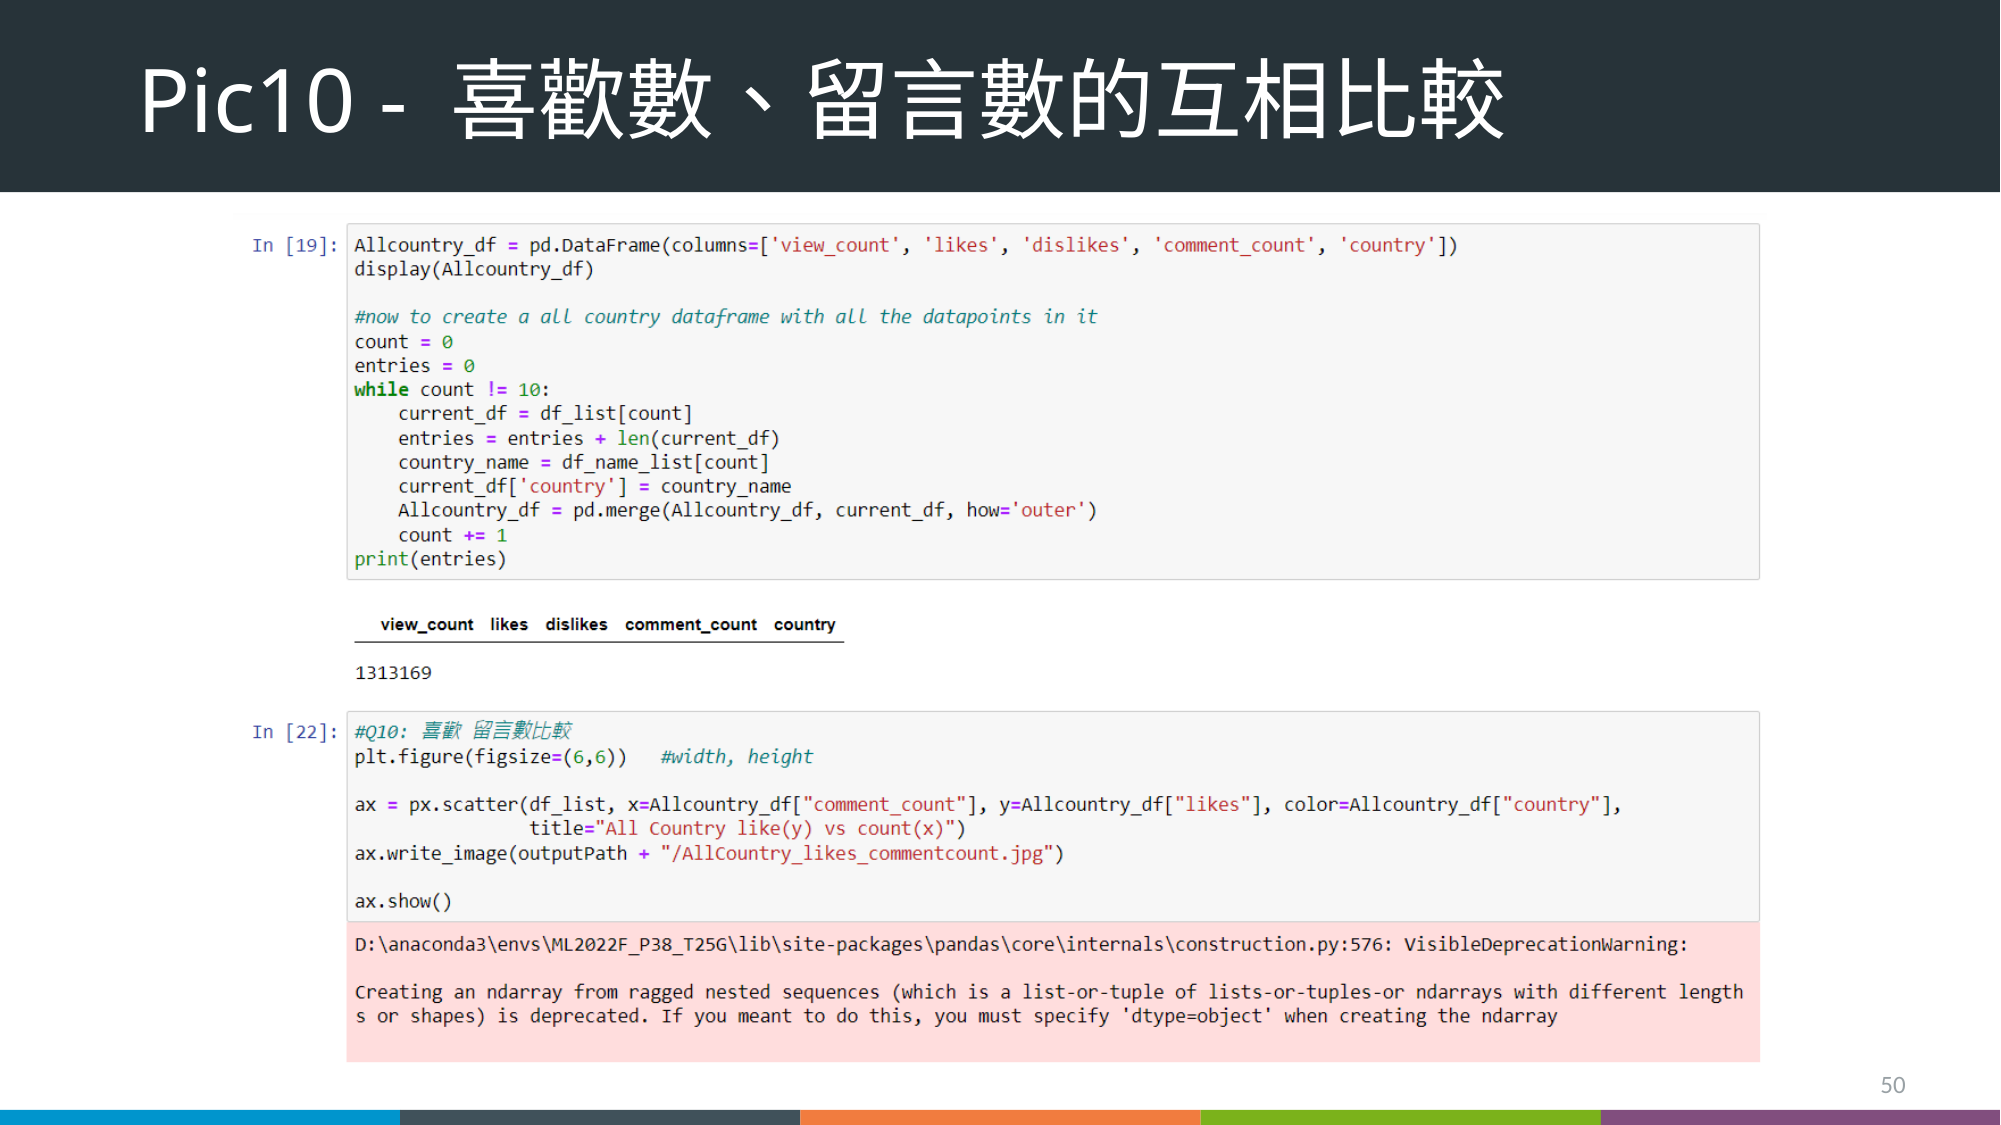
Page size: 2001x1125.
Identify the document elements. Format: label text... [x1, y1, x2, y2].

title Pic10 - 喜歡數、留言數的互相比較 [122, 48, 1978, 159]
slide_number 50 [1470, 1060, 1921, 1107]
picture [233, 213, 1767, 1077]
